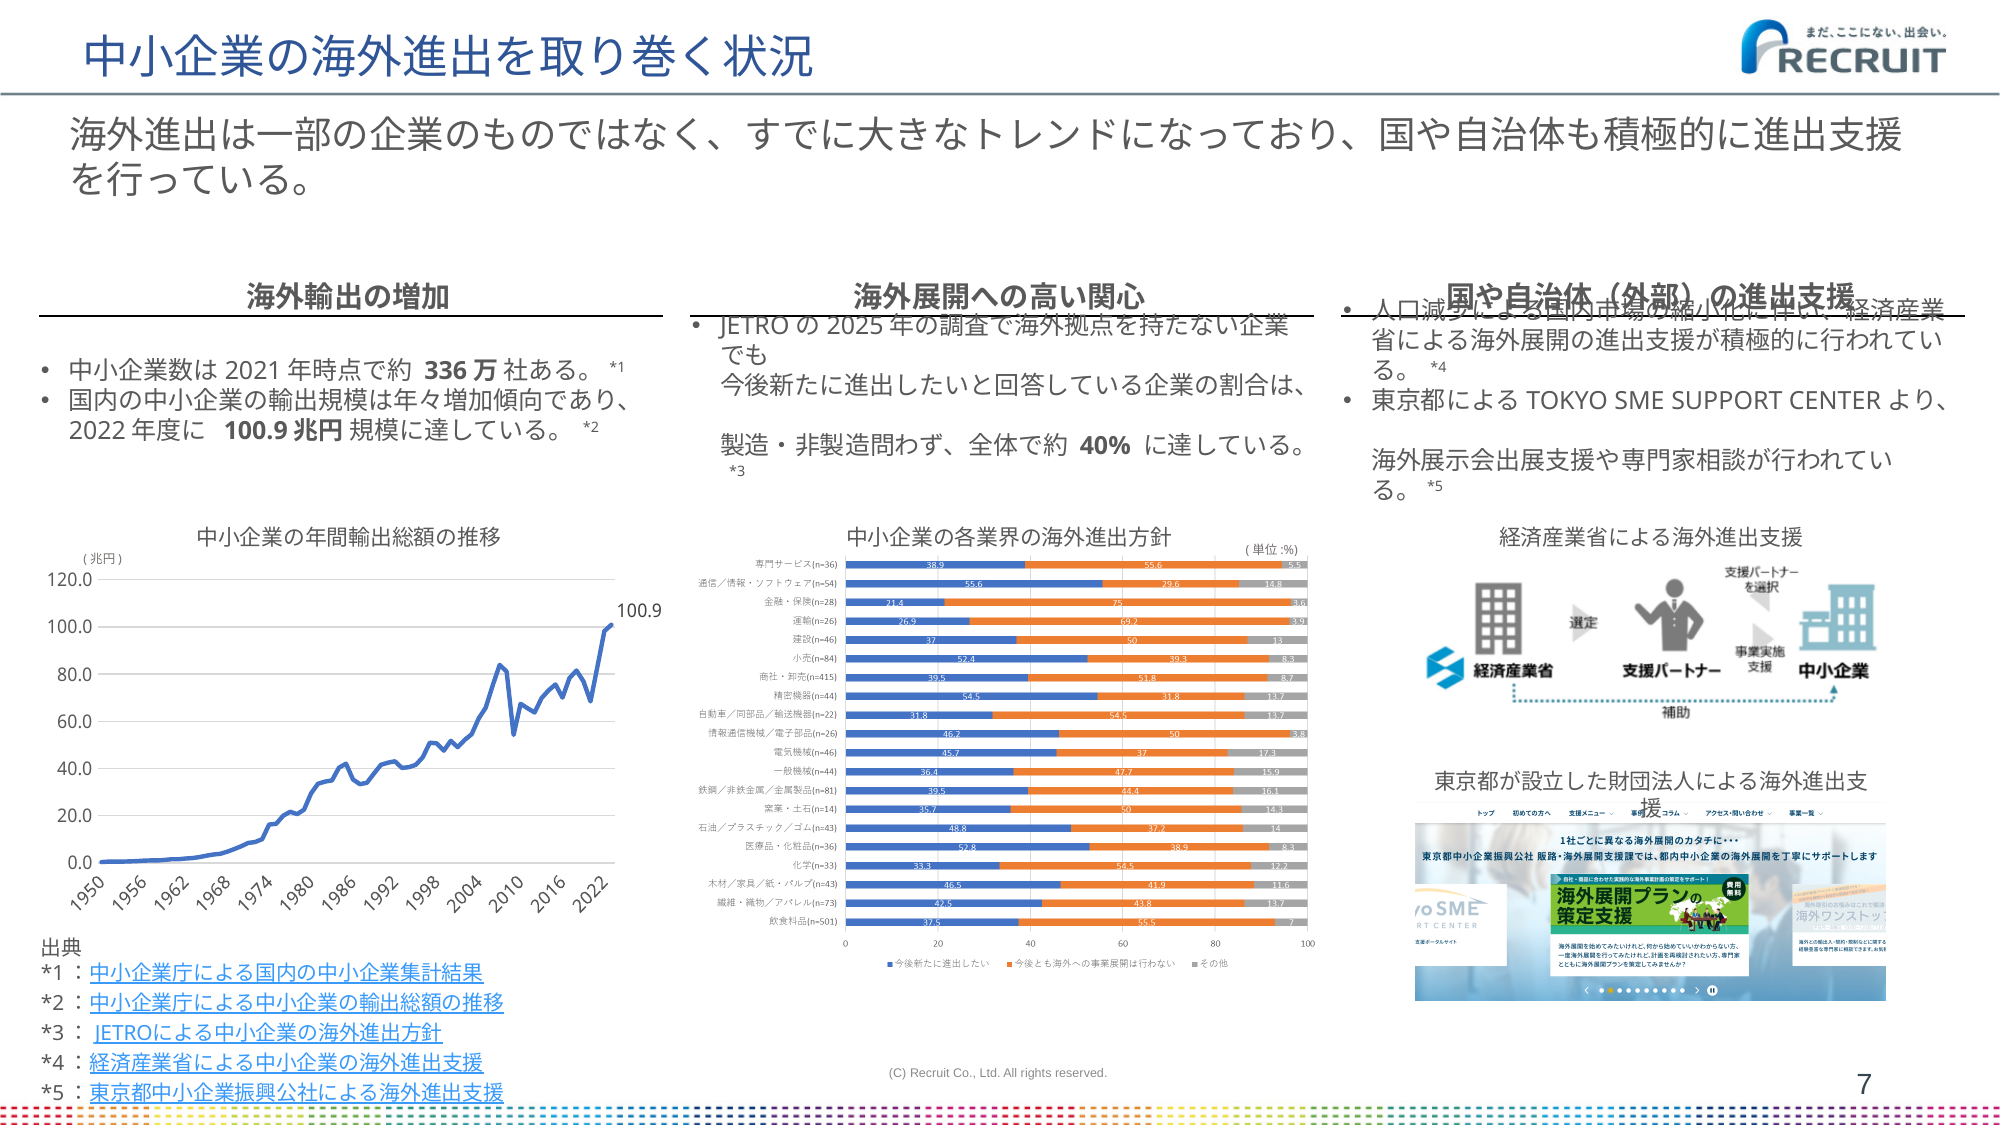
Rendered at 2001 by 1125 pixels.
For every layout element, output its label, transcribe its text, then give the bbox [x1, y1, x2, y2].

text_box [1341, 271, 1965, 322]
text_box 中小企業数は2021年時点で約 336万 社ある。*1 国内の中小企業の輸出規模は年々増加傾向であり、 2022年度に 100.9兆円 規模に達している。 *2 [34, 327, 663, 472]
text_box JETROの2025年の調査で海外拠点を持たない企業でも 今後新たに進出したいと回答している企業の割合は、 製造・非製造問わず、全体で約 40% に達している。 *3 [685, 327, 1314, 472]
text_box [34, 515, 663, 926]
picture [0, 0, 2000, 1125]
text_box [690, 271, 1314, 322]
text_box 出典 *1：中小企業庁による国内の中小企業集計結果 *2：中小企業庁による中小企業の輸出総額の推移 *3：JETROによる中小企業の海外進出方針 *4：経済産業省による中小企業の海外進出支援 *5：東京都中小企業振興公社による海外進出支援 [34, 941, 663, 1103]
text_box 海外進出は一部の企業のものではなく、すでに大きなトレンドになっており、国や自治体も積極的に進出支援を行っている。 [53, 103, 1947, 272]
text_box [1415, 515, 1886, 1001]
text_box 人口減少による国内市場の縮小化に伴い、経済産業省による海外展開の進出支援が積極的に行われている。 *4 東京都によるTOKYO SME SUPPORT CENTERより、 海外展示会出展支援や専門家相談が行われている。*5 [1337, 327, 1965, 472]
title 中小企業の海外進出を取り巻く状況 [67, 6, 1912, 103]
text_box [697, 515, 1322, 972]
footer (C) Recruit Co., Ltd. All rights reserved. [663, 1042, 1338, 1103]
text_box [38, 271, 663, 322]
